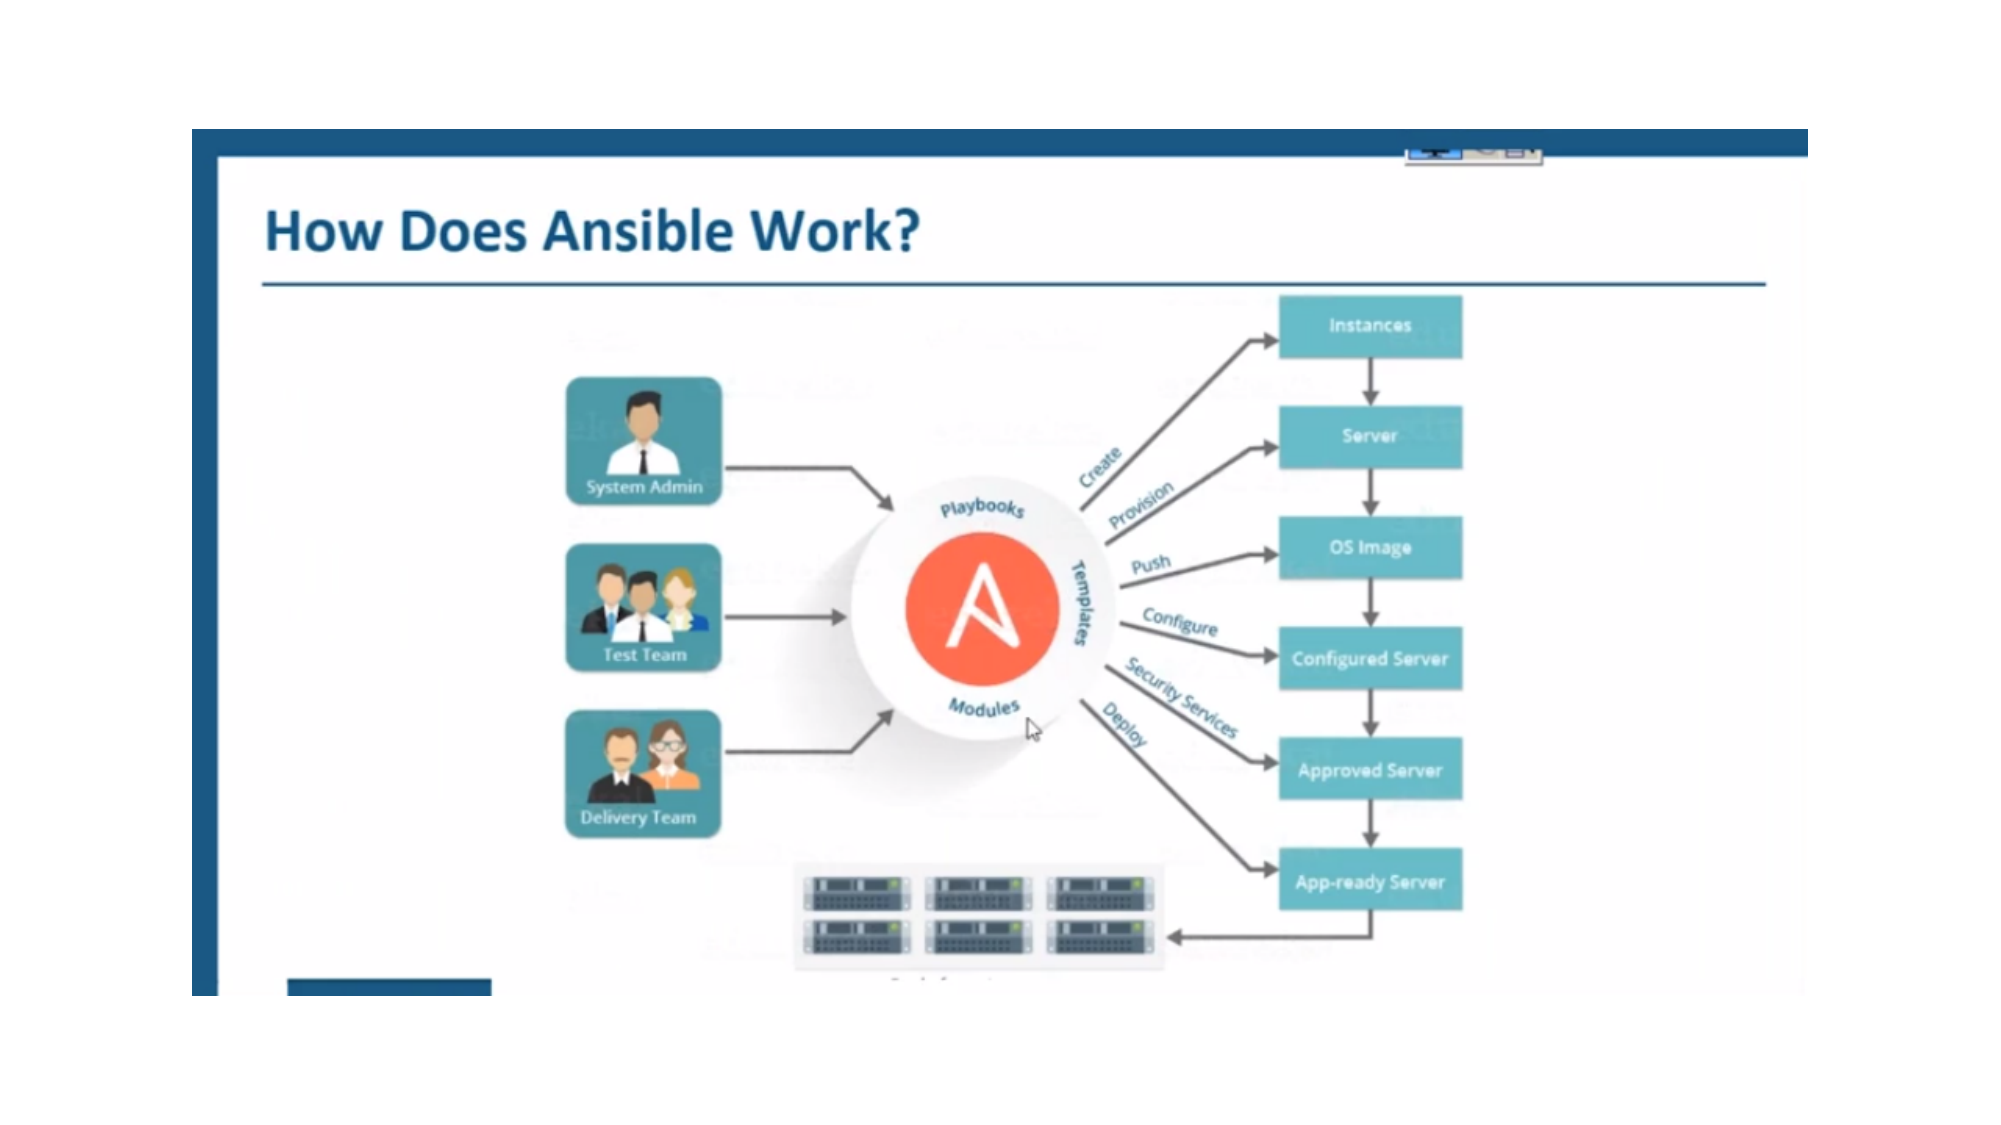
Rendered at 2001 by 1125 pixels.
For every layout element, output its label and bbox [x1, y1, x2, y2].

picture [192, 129, 1808, 996]
